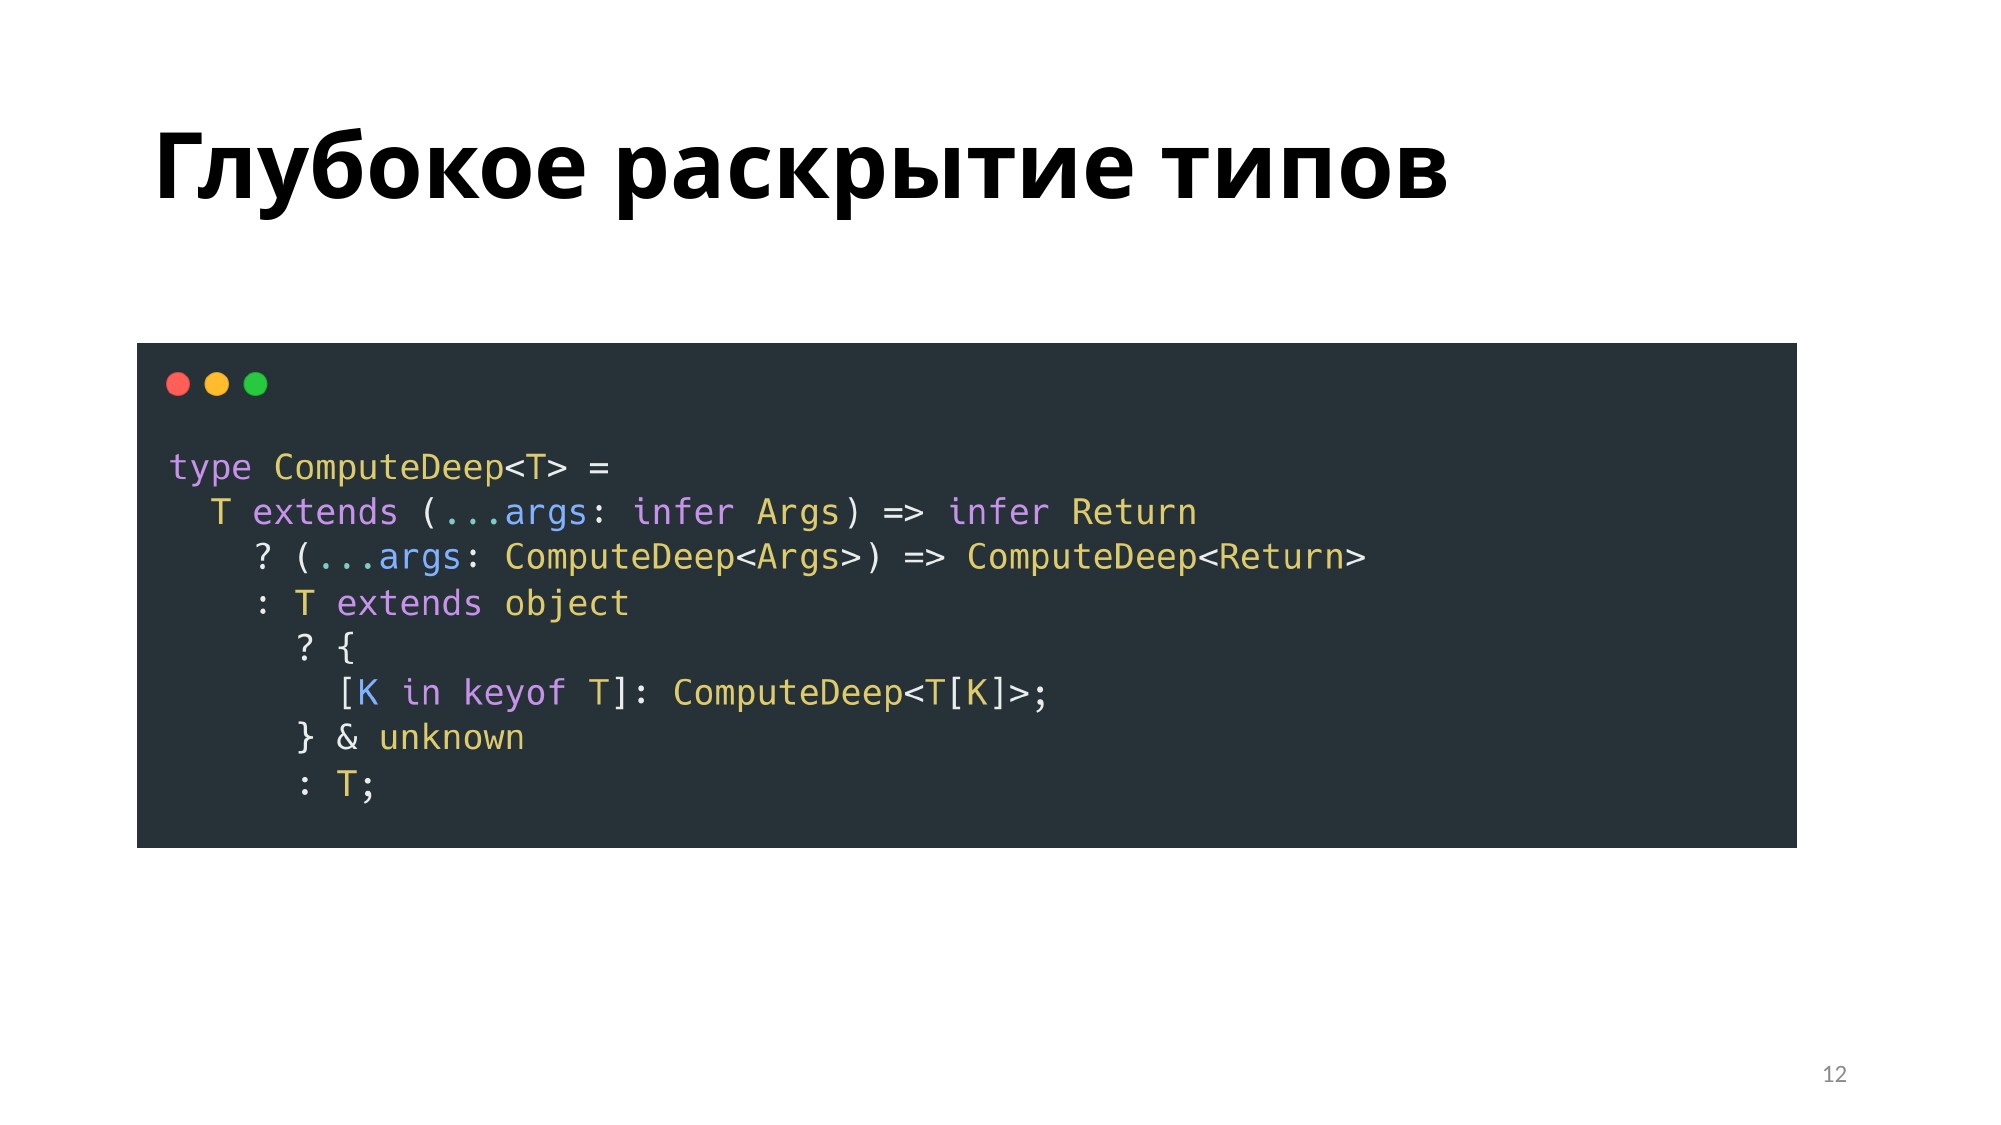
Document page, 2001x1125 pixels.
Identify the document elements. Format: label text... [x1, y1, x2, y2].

picture [137, 343, 1797, 848]
slide_number 12 [1412, 1042, 1863, 1103]
title Глубокое раскрытие типов [137, 59, 1863, 278]
